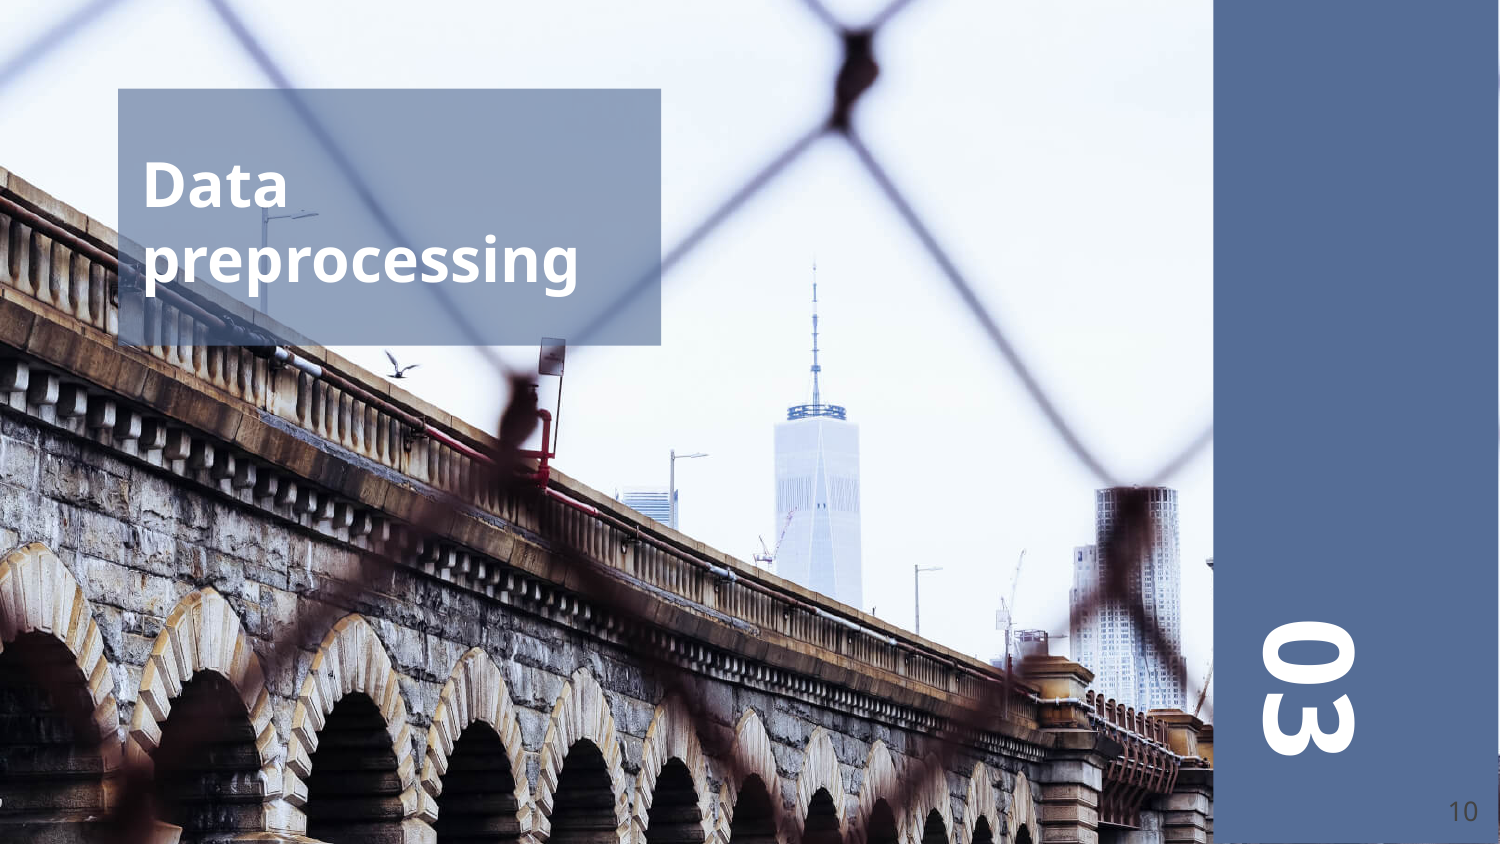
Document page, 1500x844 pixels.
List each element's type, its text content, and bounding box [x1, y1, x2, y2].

title 03 [1266, 490, 1362, 776]
text_box [118, 88, 662, 346]
slide_number ‹#› [1403, 779, 1494, 844]
picture [0, 0, 1213, 844]
title Data preprocessing [126, 214, 689, 310]
text_box [1213, 0, 1499, 844]
